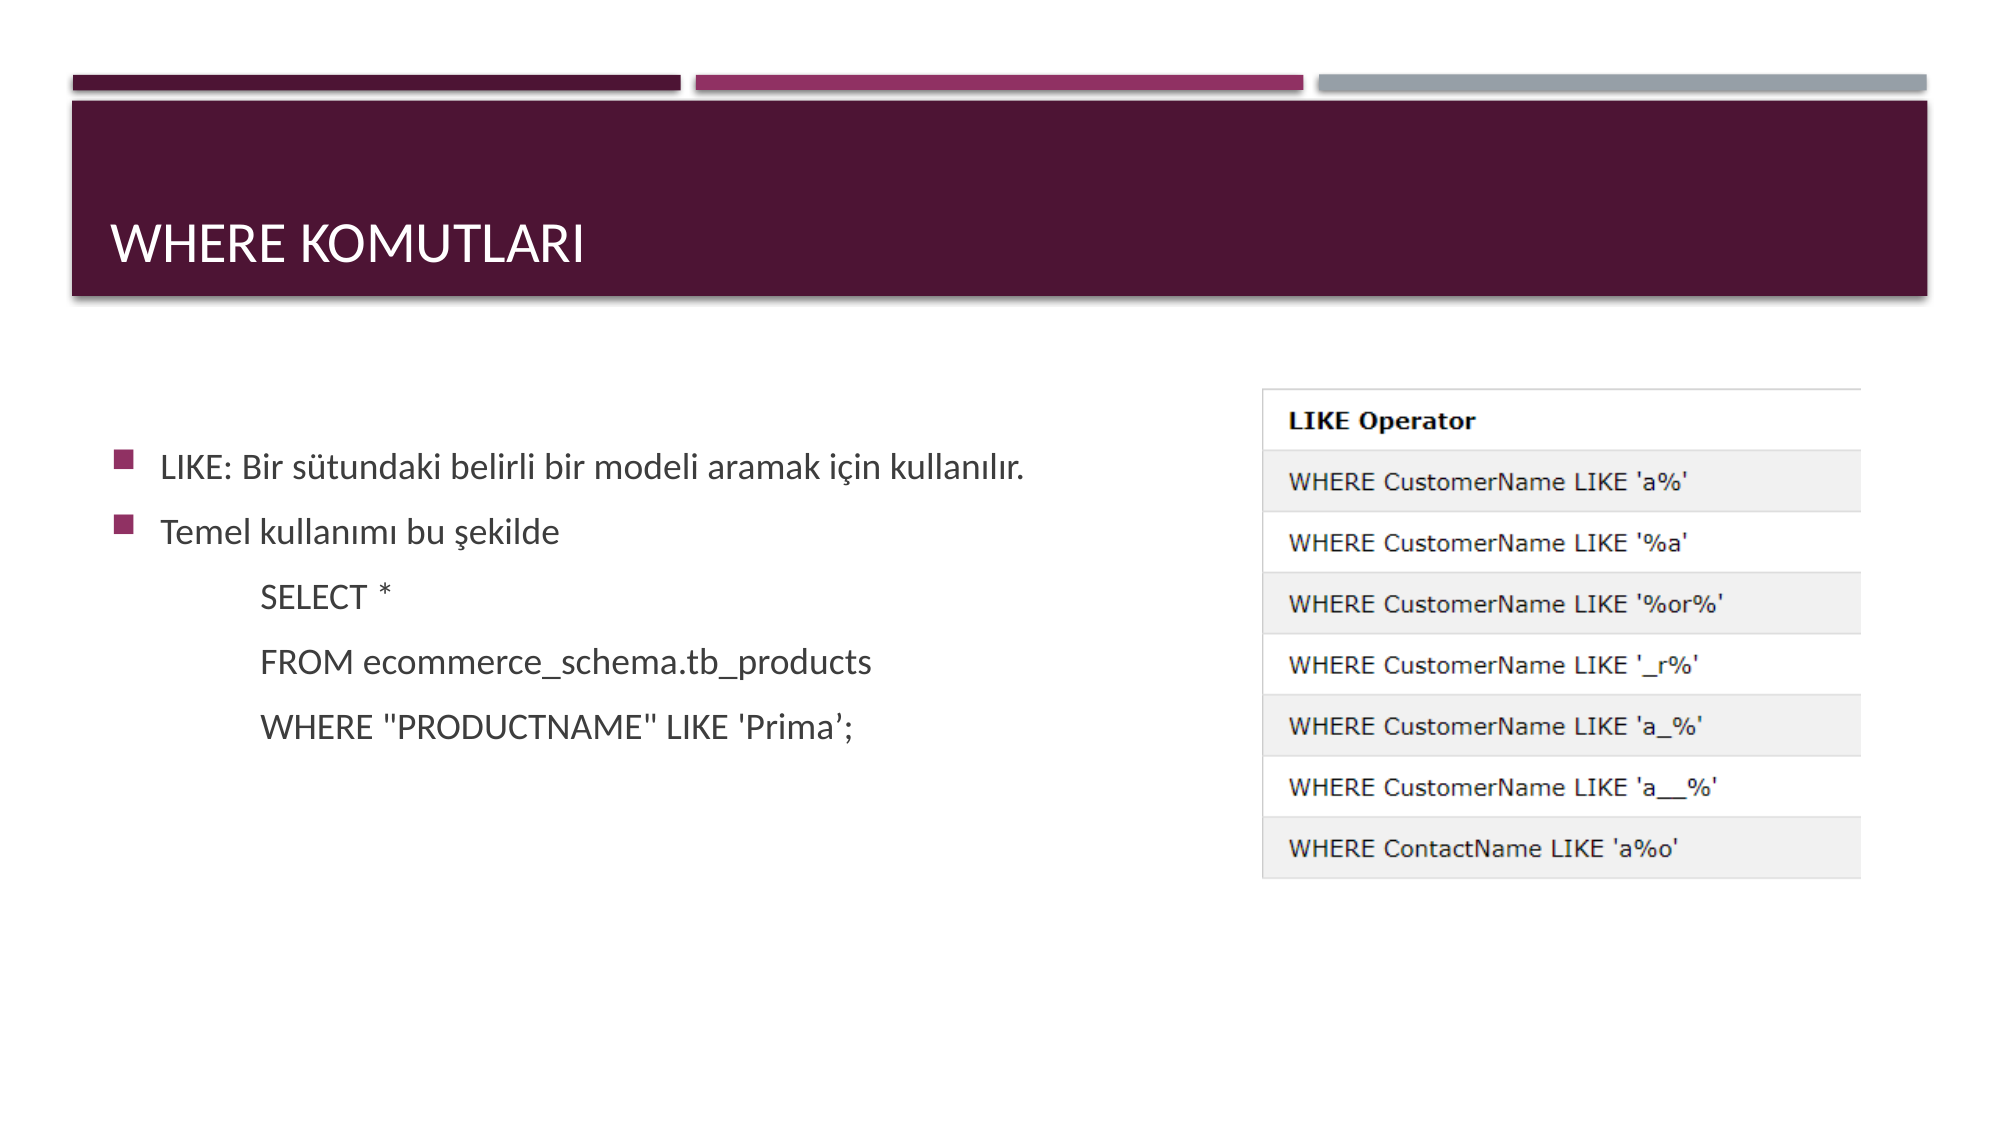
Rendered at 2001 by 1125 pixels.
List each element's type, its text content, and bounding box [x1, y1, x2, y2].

title WHERE KOMUTLARI [95, 115, 1905, 282]
list LIKE: Bir sütundaki belirli bir modeli aramak için kullanılır. Temel kullanımı bu şekilde SELECT * FROM ecommerce_schema.tb_products WHERE "PRODUCTNAME" LIKE 'Prima’; [95, 357, 1905, 962]
picture [1261, 384, 1862, 887]
